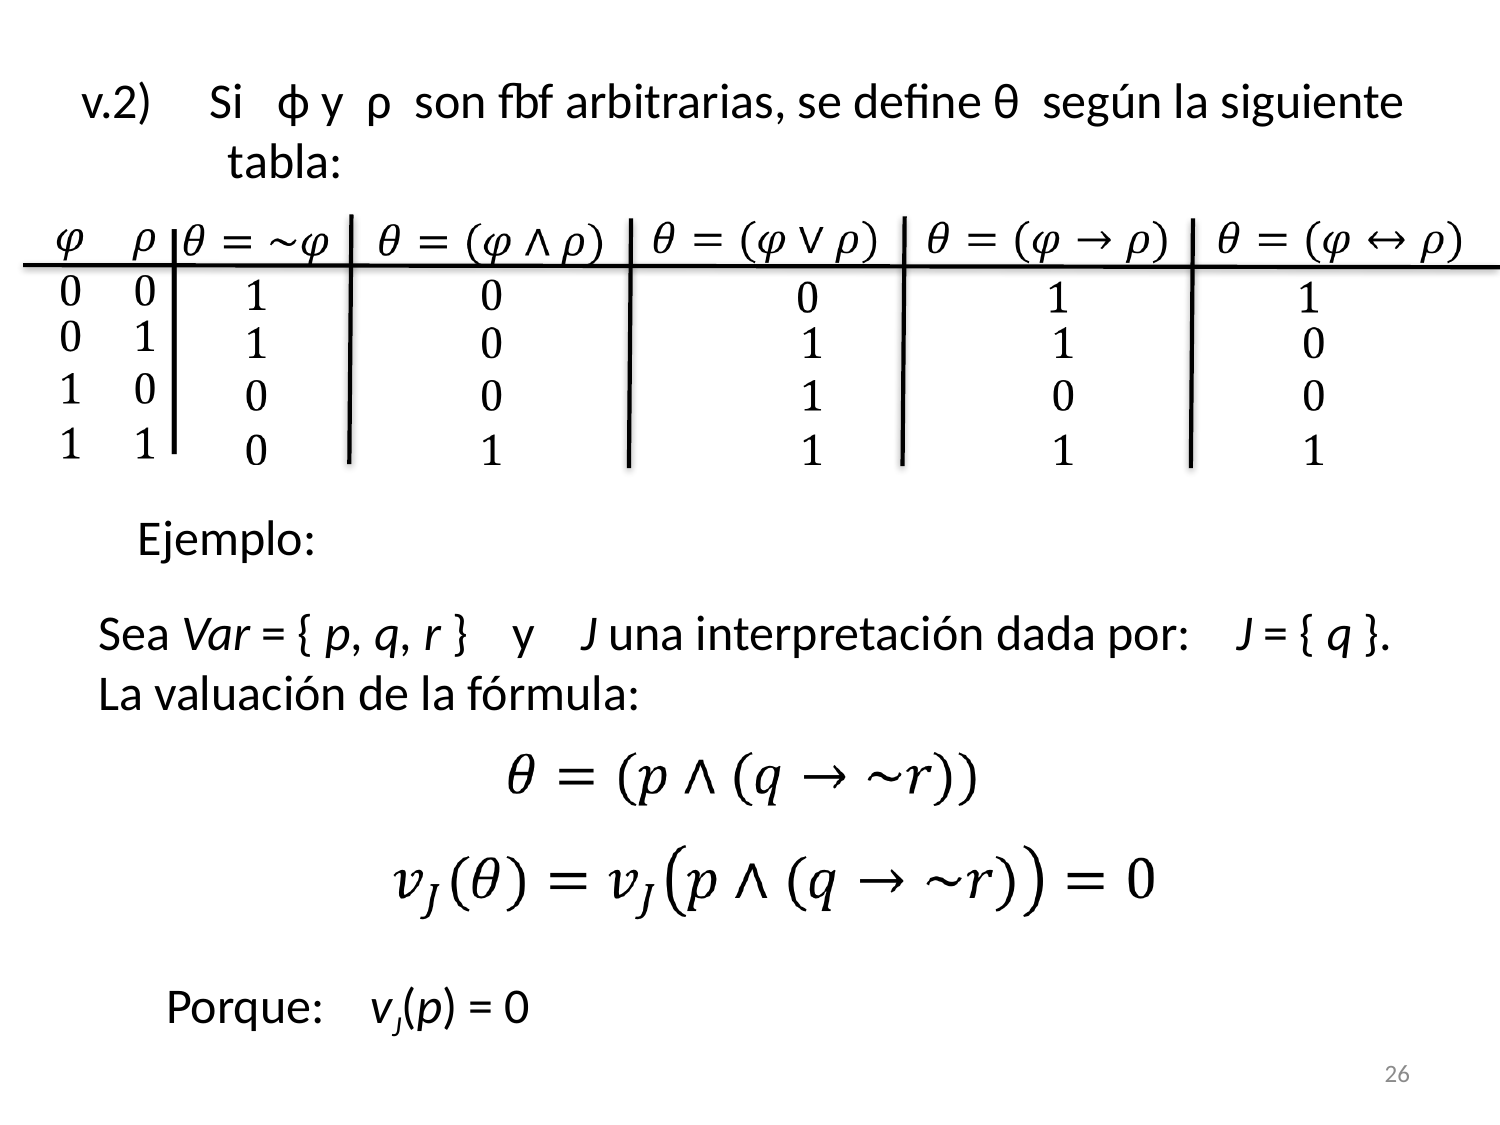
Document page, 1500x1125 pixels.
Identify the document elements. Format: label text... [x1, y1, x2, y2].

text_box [1190, 276, 1194, 469]
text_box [909, 276, 1185, 465]
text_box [71, 838, 1477, 922]
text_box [352, 214, 1500, 264]
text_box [628, 276, 632, 469]
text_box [356, 276, 623, 465]
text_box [628, 218, 632, 263]
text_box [1190, 218, 1194, 263]
text_box Porque: vJ(p) = 0 [151, 966, 675, 1050]
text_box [22, 264, 1500, 268]
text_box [70, 738, 1418, 806]
text_box Sea Var = { p, q, r } y J una interpretación dada por: J = { q }. La valuación de la fórmula: [83, 593, 1419, 728]
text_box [1198, 275, 1500, 465]
text_box Ejemplo: [122, 497, 437, 573]
slide_number 26 [1074, 1042, 1425, 1103]
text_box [0, 214, 346, 465]
text_box v.2) Si ϕ y ρ son fbf arbitrarias, se define θ según la siguiente tabla: [55, 61, 1433, 197]
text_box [636, 276, 897, 465]
